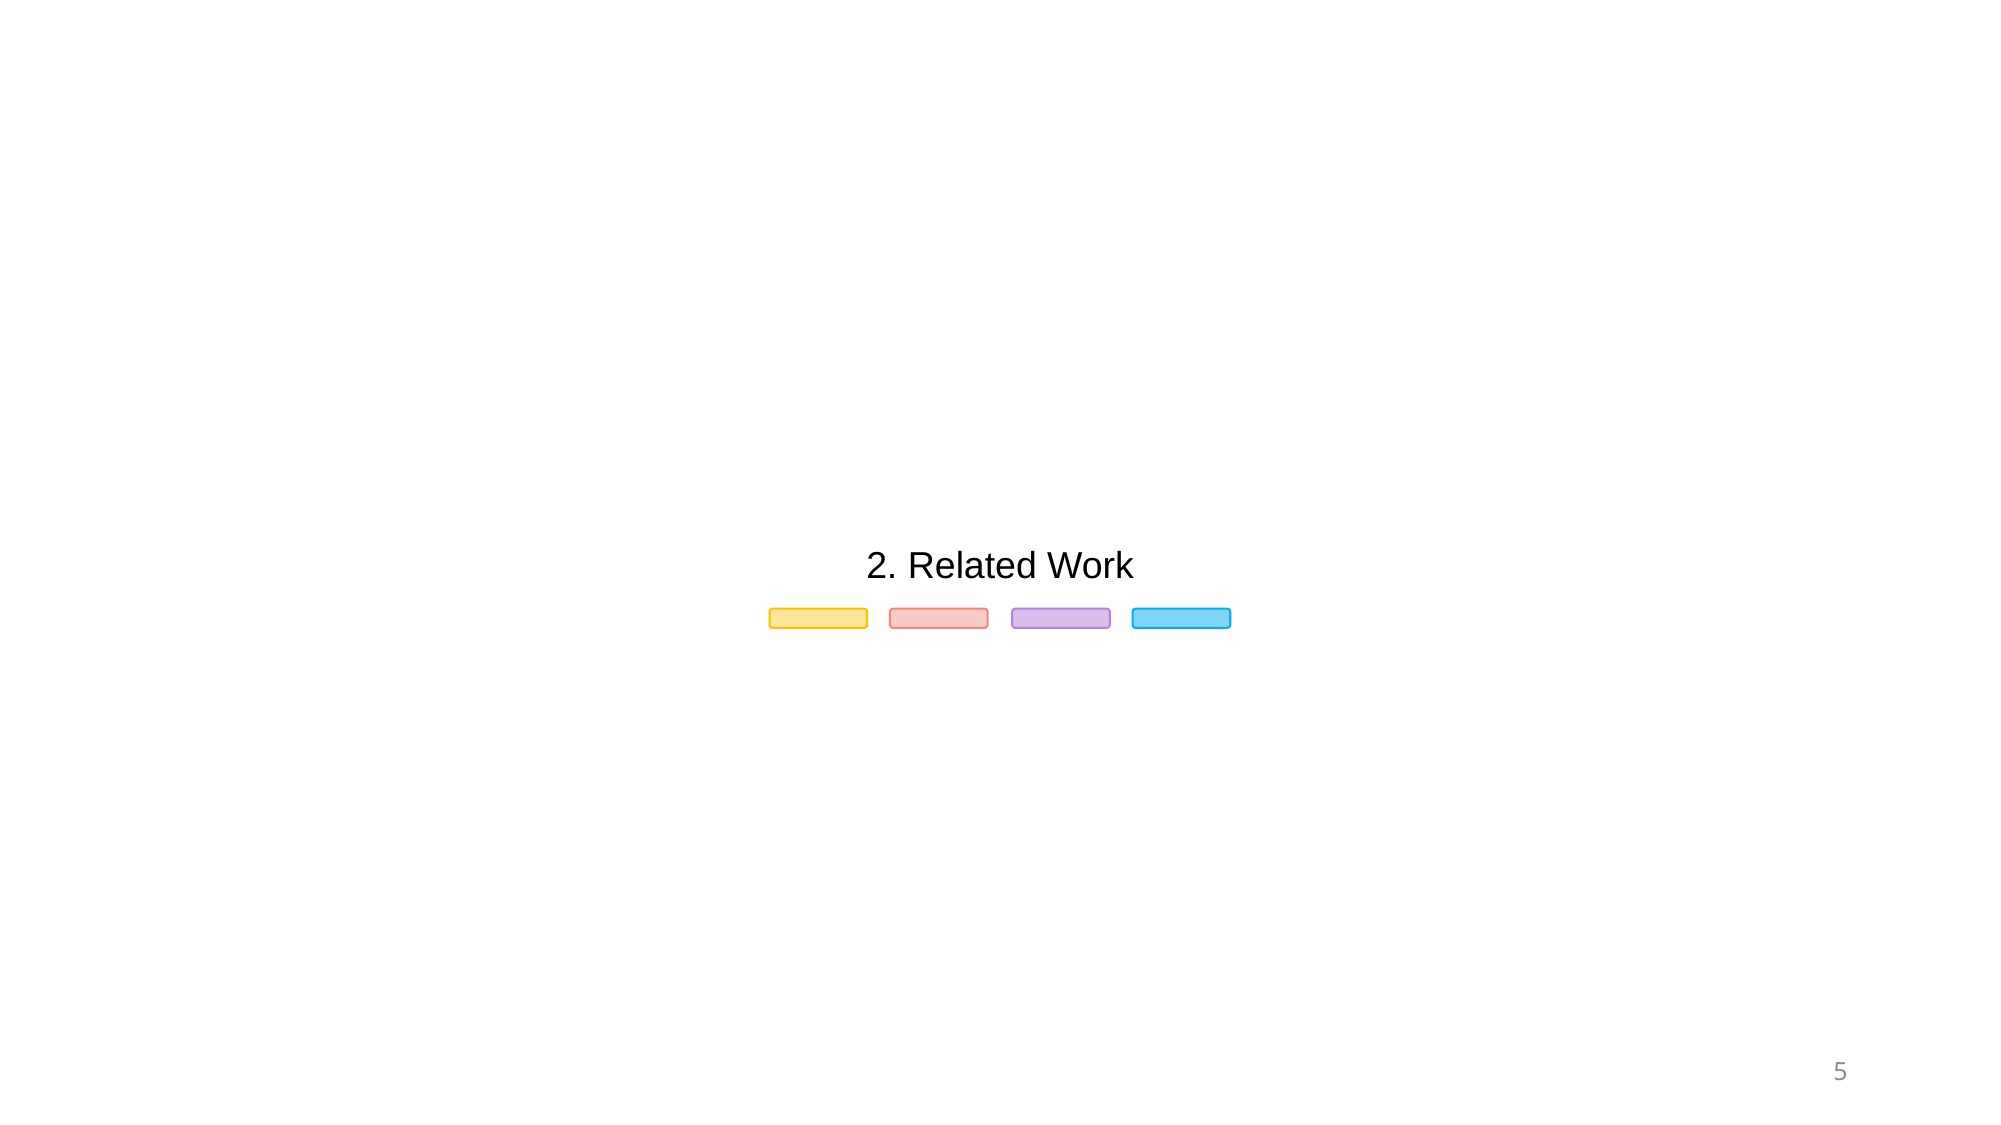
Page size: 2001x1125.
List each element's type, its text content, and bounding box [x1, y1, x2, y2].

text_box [769, 608, 1231, 628]
text_box 2. Related Work [736, 511, 1264, 594]
slide_number 5 [1412, 1042, 1863, 1103]
